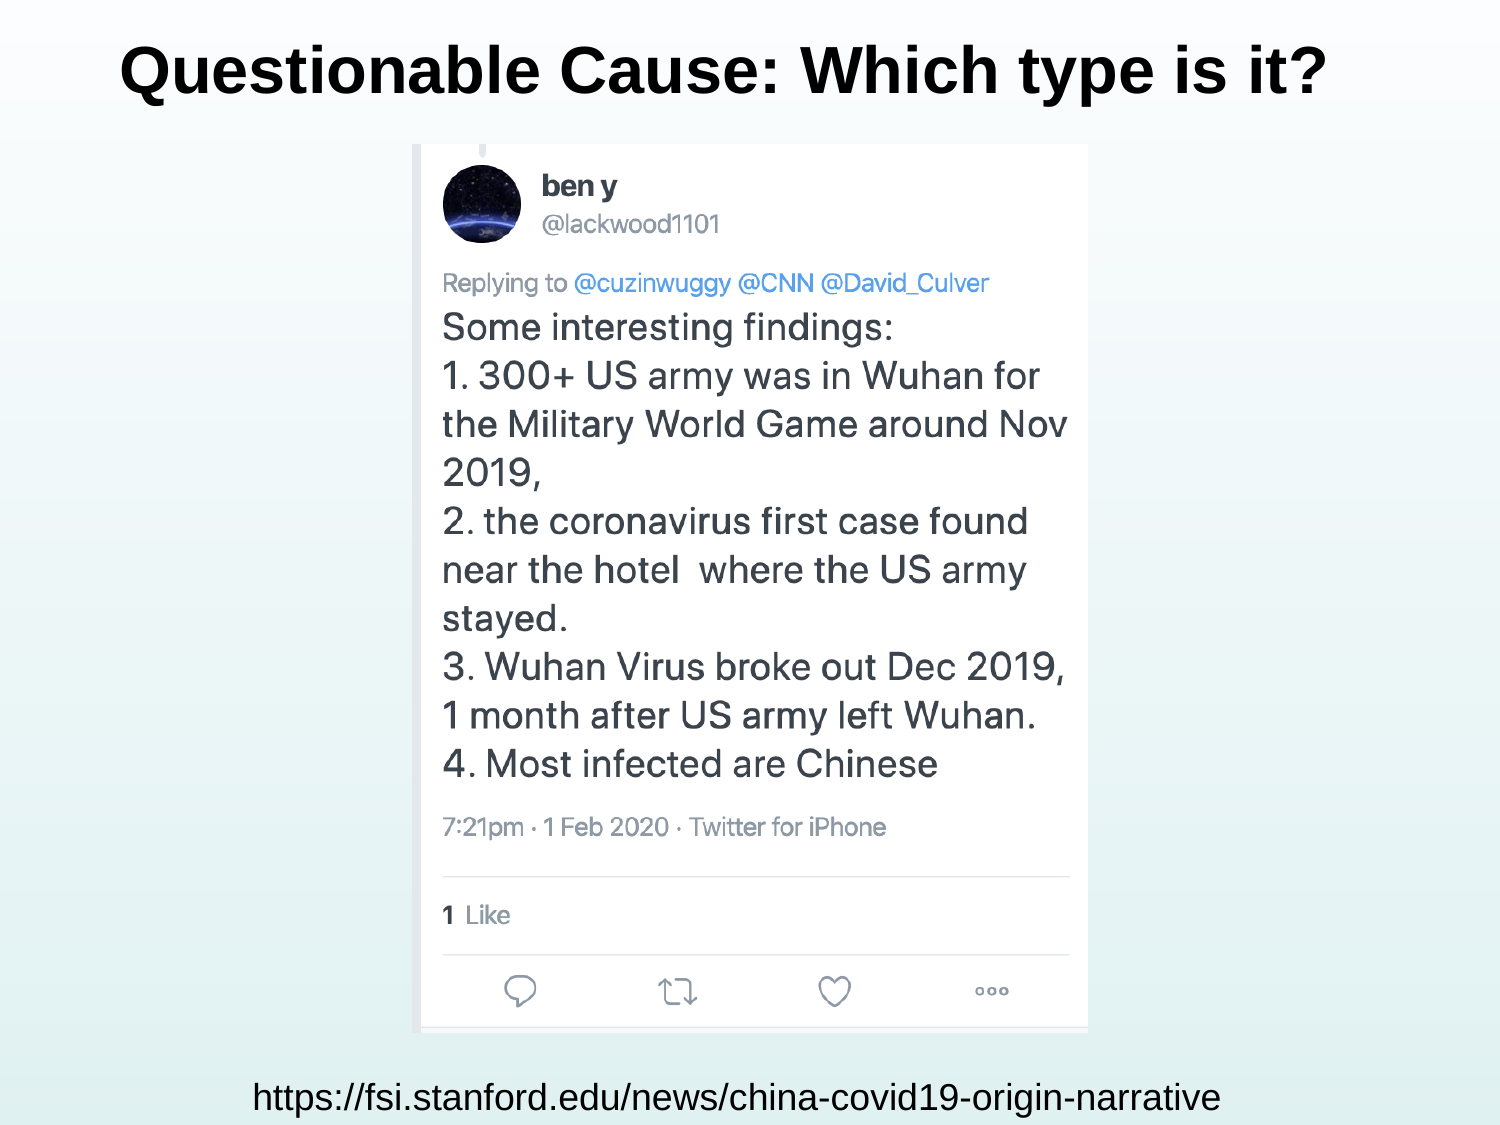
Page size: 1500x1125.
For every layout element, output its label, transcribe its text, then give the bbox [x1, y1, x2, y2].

picture [412, 144, 1088, 1033]
text_box https://fsi.stanford.edu/news/china-covid19-origin-narrative [237, 1065, 1425, 1125]
text_box Questionable Cause: Which type is it? [87, 19, 1363, 145]
